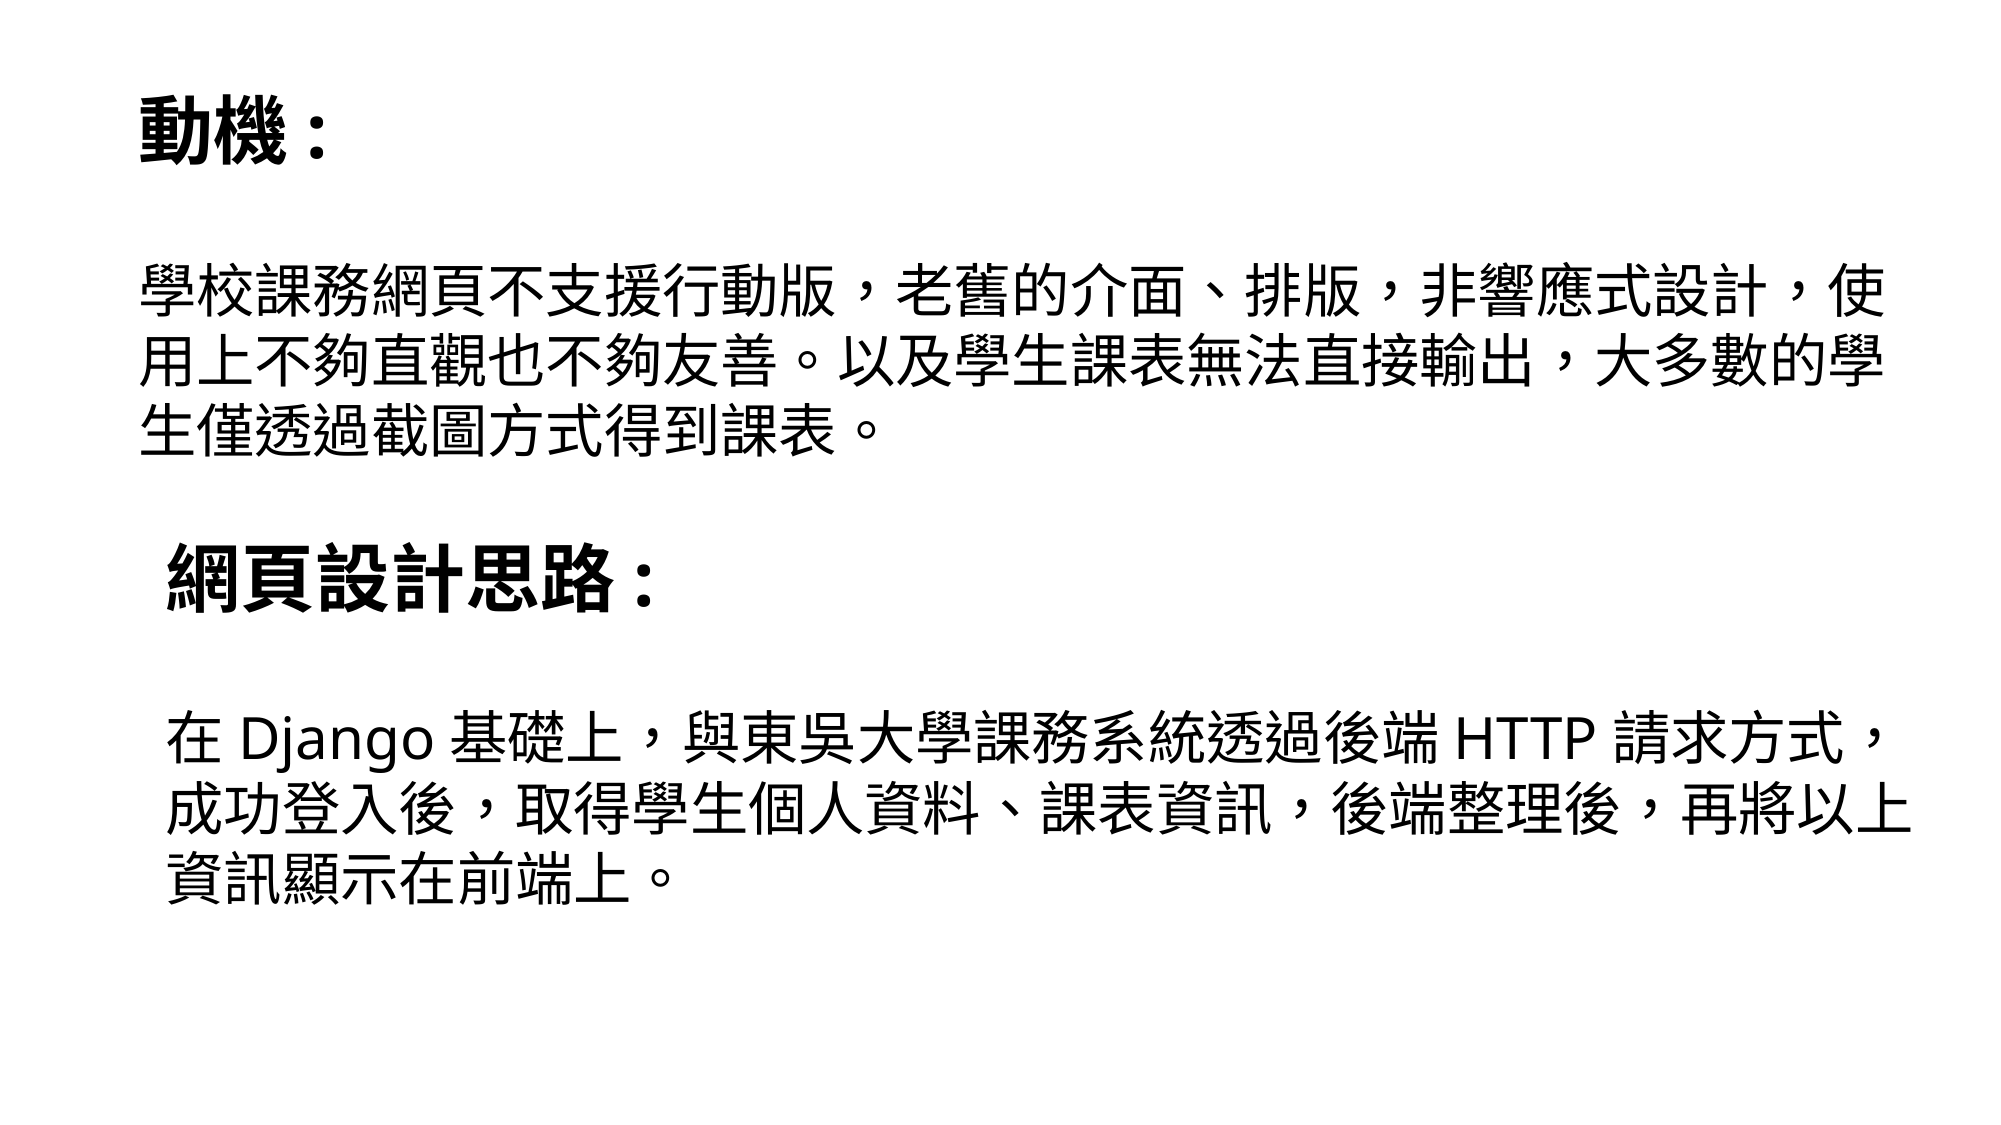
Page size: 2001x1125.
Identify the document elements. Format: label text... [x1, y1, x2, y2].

text_box 動機: 學校課務網頁不支援行動版，老舊的介面、排版，非響應式設計，使用上不夠直觀也不夠友善。以及學生課表無法直接輸出，大多數的學生僅透過截圖方式得到課表。 [123, 76, 1903, 472]
text_box 網頁設計思路: 在Django基礎上，與東吳大學課務系統透過後端HTTP請求方式，成功登入後，取得學生個人資料、課表資訊，後端整理後，再將以上資訊顯示在前端上。 [151, 524, 1931, 919]
